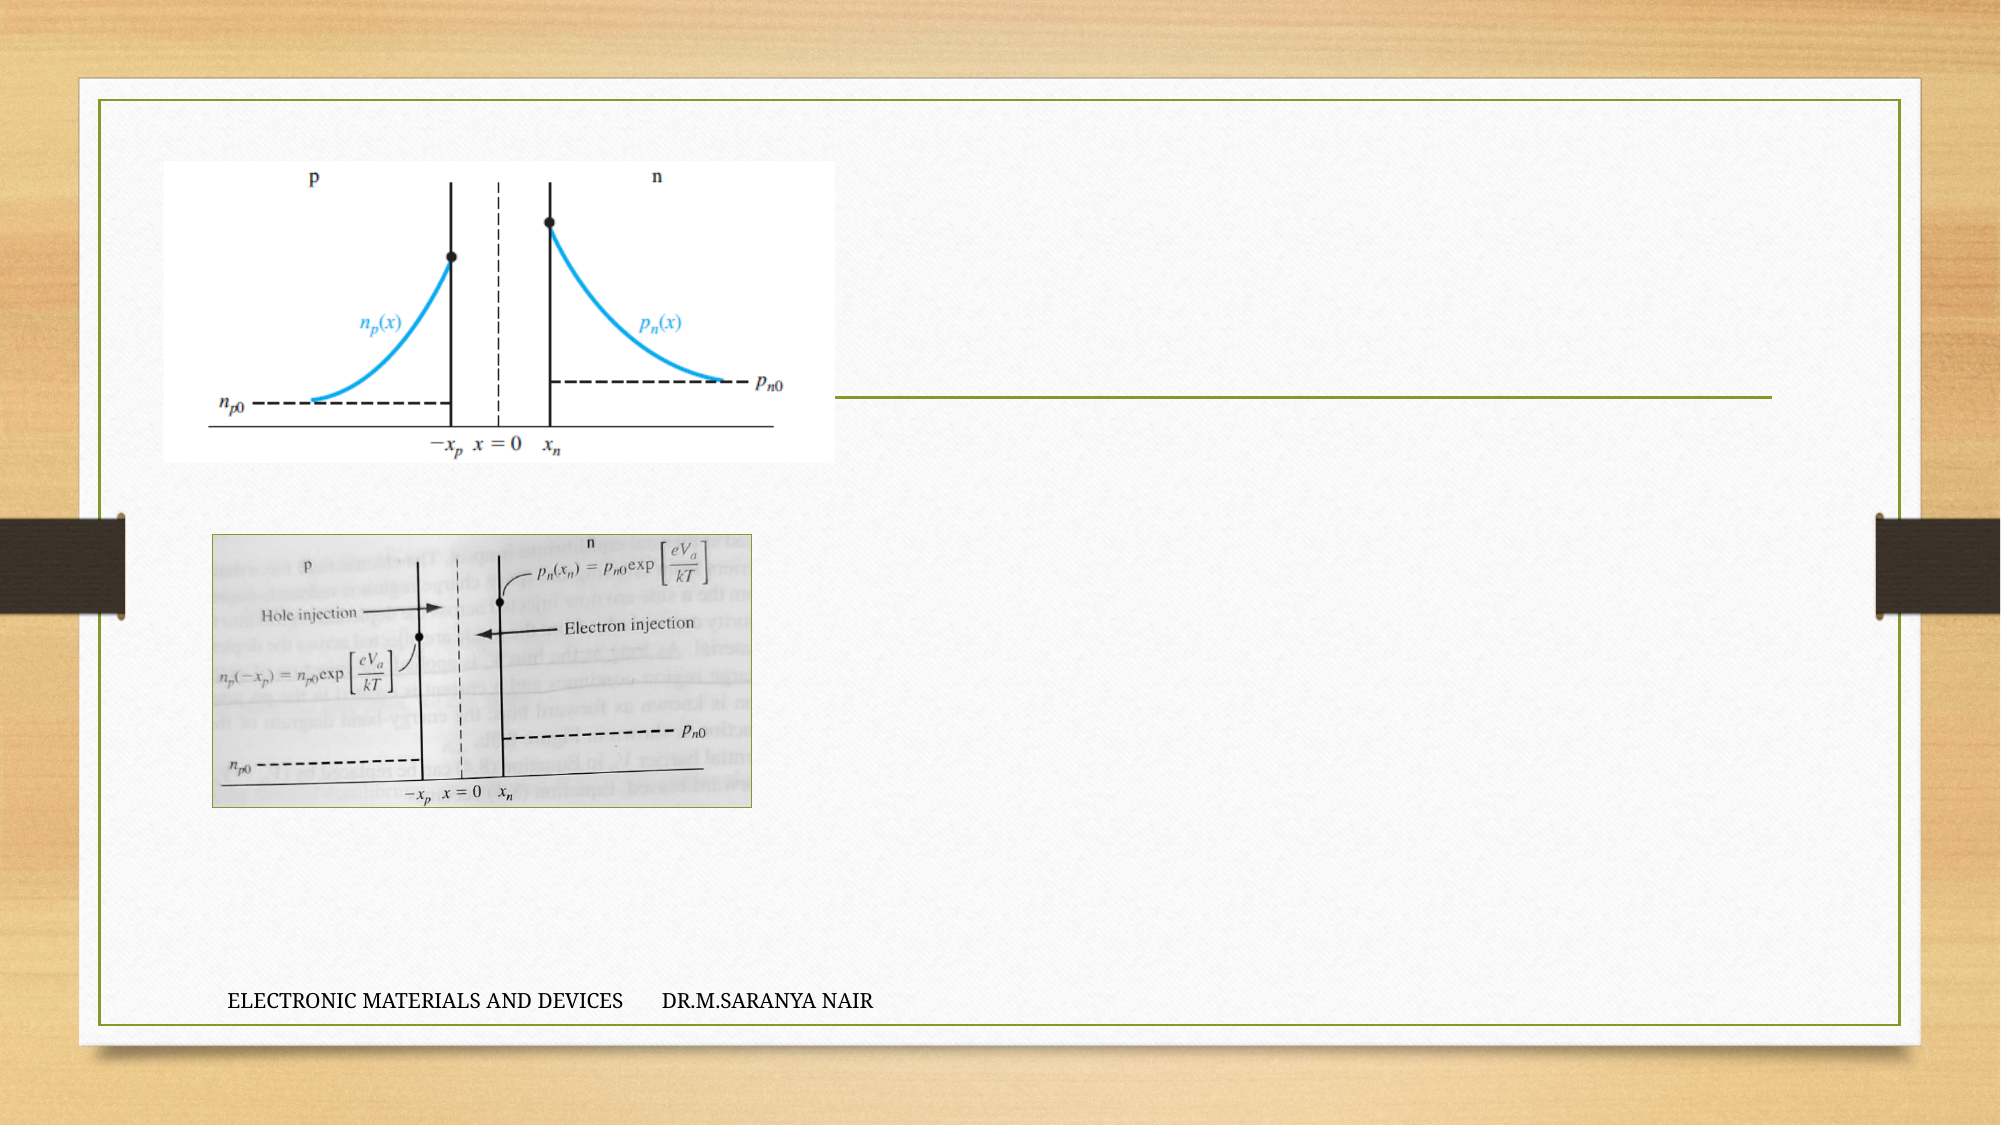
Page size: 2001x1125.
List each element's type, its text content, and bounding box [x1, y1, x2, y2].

picture [0, 0, 2001, 1125]
footer ELECTRONIC MATERIALS AND DEVICES DR.M.SARANYA NAIR [212, 979, 1411, 1025]
